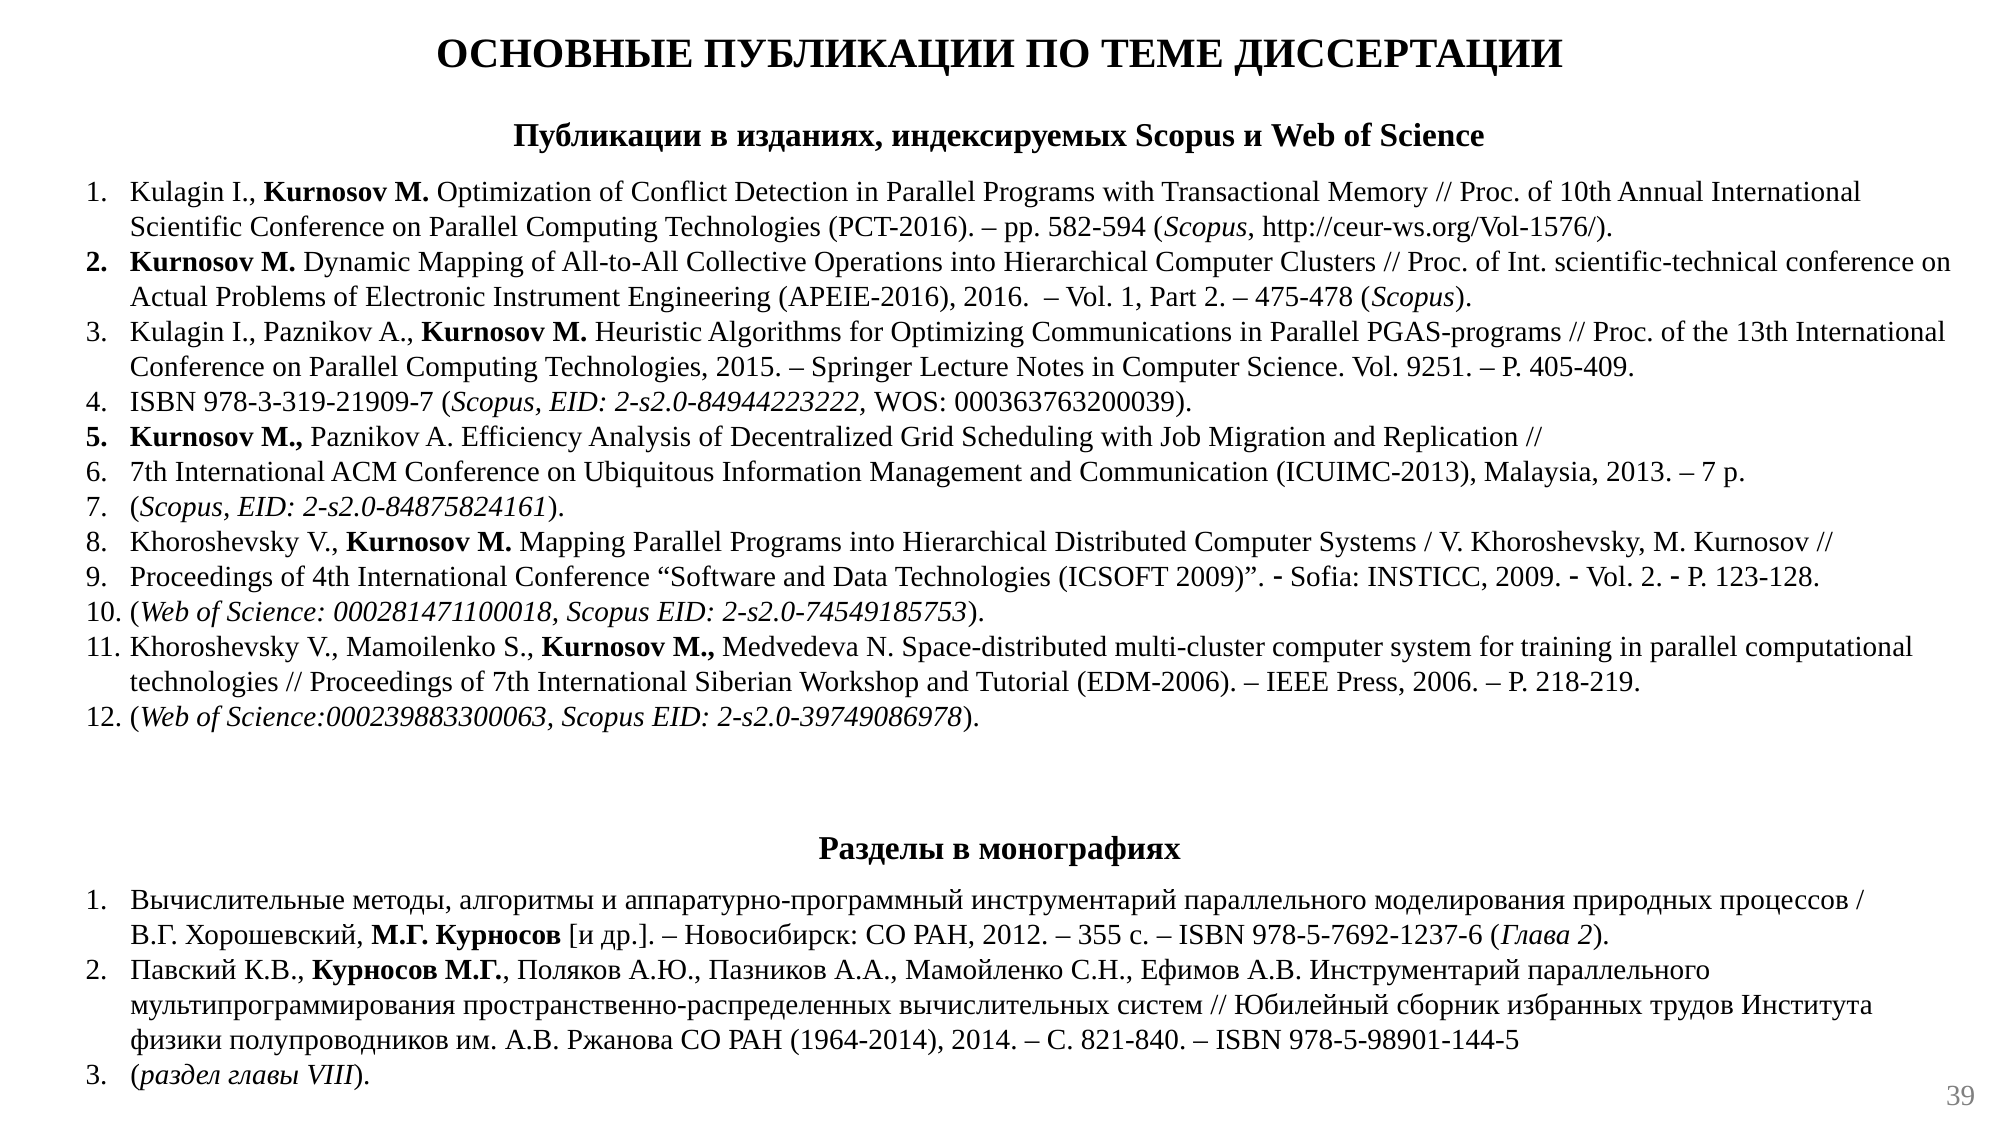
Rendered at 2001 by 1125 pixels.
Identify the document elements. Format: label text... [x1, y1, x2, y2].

text_box Публикации в изданиях, индексируемых Scopus и Web of Science [0, 112, 2000, 153]
text_box ОСНОВНЫЕ ПУБЛИКАЦИИ ПО ТЕМЕ ДИССЕРТАЦИИ [0, 25, 2000, 76]
text_box Разделы в монографиях [0, 826, 2000, 867]
text_box <number> [1899, 1063, 1991, 1124]
text_box Вычислительные методы, алгоритмы и аппаратурно-программный инструментарий параллельного моделирования природных процессов / В.Г. Хорошевский, М.Г. Курносов [и др.]. – Новосибирск: СО РАН, 2012. – 355 с. – ISBN 978-5-7692-1237-6 (Глава 2). Павский К.В., Курносов М.Г., Поляков А.Ю., Пазников А.А., Мамойленко С.Н., Ефимов А.В. Инструментарий параллельного мультипрограммирования пространственно-распределенных вычислительных систем // Юбилейный сборник избранных трудов Института физики полупроводников им. А.В. Ржанова СО РАН (1964-2014), 2014. – С. 821-840. – ISBN 978-5-98901-144-5 (раздел главы VIII). [85, 880, 1945, 1103]
text_box Kulagin I., Kurnosov M. Optimization of Conflict Detection in Parallel Programs with Transactional Memory // Proc. of 10th Annual International Scientific Conference on Parallel Computing Technologies (PCT-2016). – pp. 582-594 (Scopus, http://ceur-ws.org/Vol-1576/). Kurnosov M. Dynamic Mapping of All-to-All Collective Operations into Hierarchical Computer Clusters // Proc. of Int. scientific-technical conference on Actual Problems of Electronic Instrument Engineering (APEIE-2016), 2016. – Vol. 1, Part 2. – 475-478 (Scopus). Kulagin I., Paznikov A., Kurnosov M. Heuristic Algorithms for Optimizing Communications in Parallel PGAS-programs // Proc. of the 13th International Conference on Parallel Computing Technologies, 2015. – Springer Lecture Notes in Computer Science. Vol. 9251. – P. 405-409. ISBN 978-3-319-21909-7 (Scopus, EID: 2-s2.0-84944223222, WOS: 000363763200039). Kurnosov M., Paznikov A. Efficiency Analysis of Decentralized Grid Scheduling with Job Migration and Replication // 7th International ACM Conference on Ubiquitous Information Management and Communication (ICUIMC-2013), Malaysia, 2013. – 7 p. (Scopus, EID: 2-s2.0-84875824161). Khoroshevsky V., Kurnosov M. Mapping Parallel Programs into Hierarchical Distributed Computer Systems / V. Khoroshevsky, M. Kurnosov // Proceedings of 4th International Conference “Software and Data Technologies (ICSOFT 2009)”.  Sofia: INSTICC, 2009.  Vol. 2.  P. 123‑128. (Web of Science: 000281471100018, Scopus EID: 2-s2.0-74549185753). Khoroshevsky V., Mamoilenko S., Kurnosov M., Medvedeva N. Space-distributed multi-cluster computer system for training in parallel computational technologies // Proceedings of 7th International Siberian Workshop and Tutorial (EDM-2006). – IEEE Press, 2006. – P. 218‑219. (Web of Science:000239883300063, Scopus EID: 2-s2.0-39749086978). [85, 172, 1963, 845]
